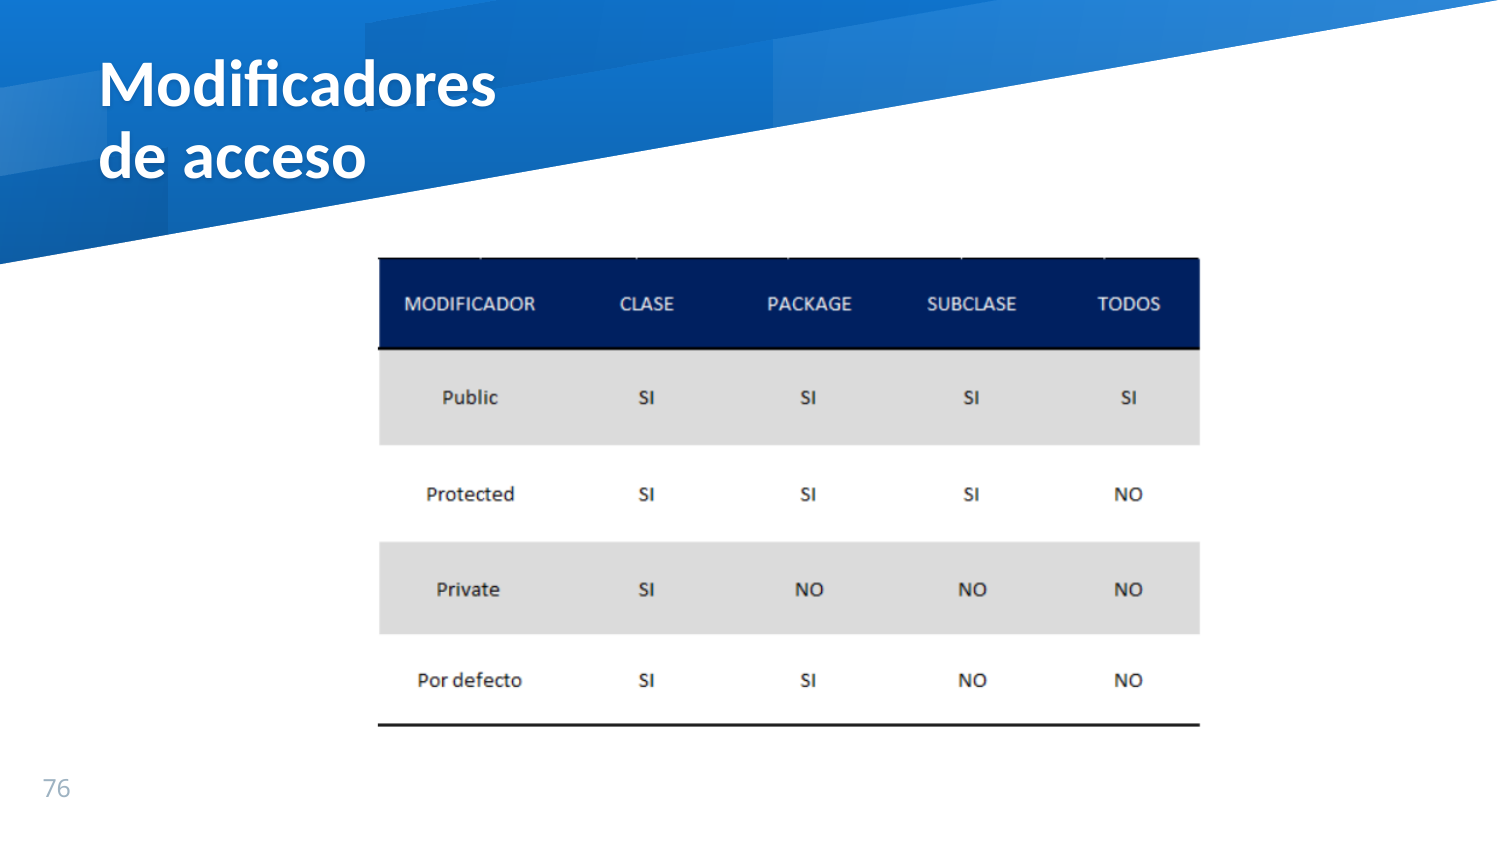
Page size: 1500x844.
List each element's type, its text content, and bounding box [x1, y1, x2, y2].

slide_number 76 [42, 766, 122, 807]
title Modificadores de acceso [83, 39, 545, 203]
picture [363, 246, 1214, 748]
